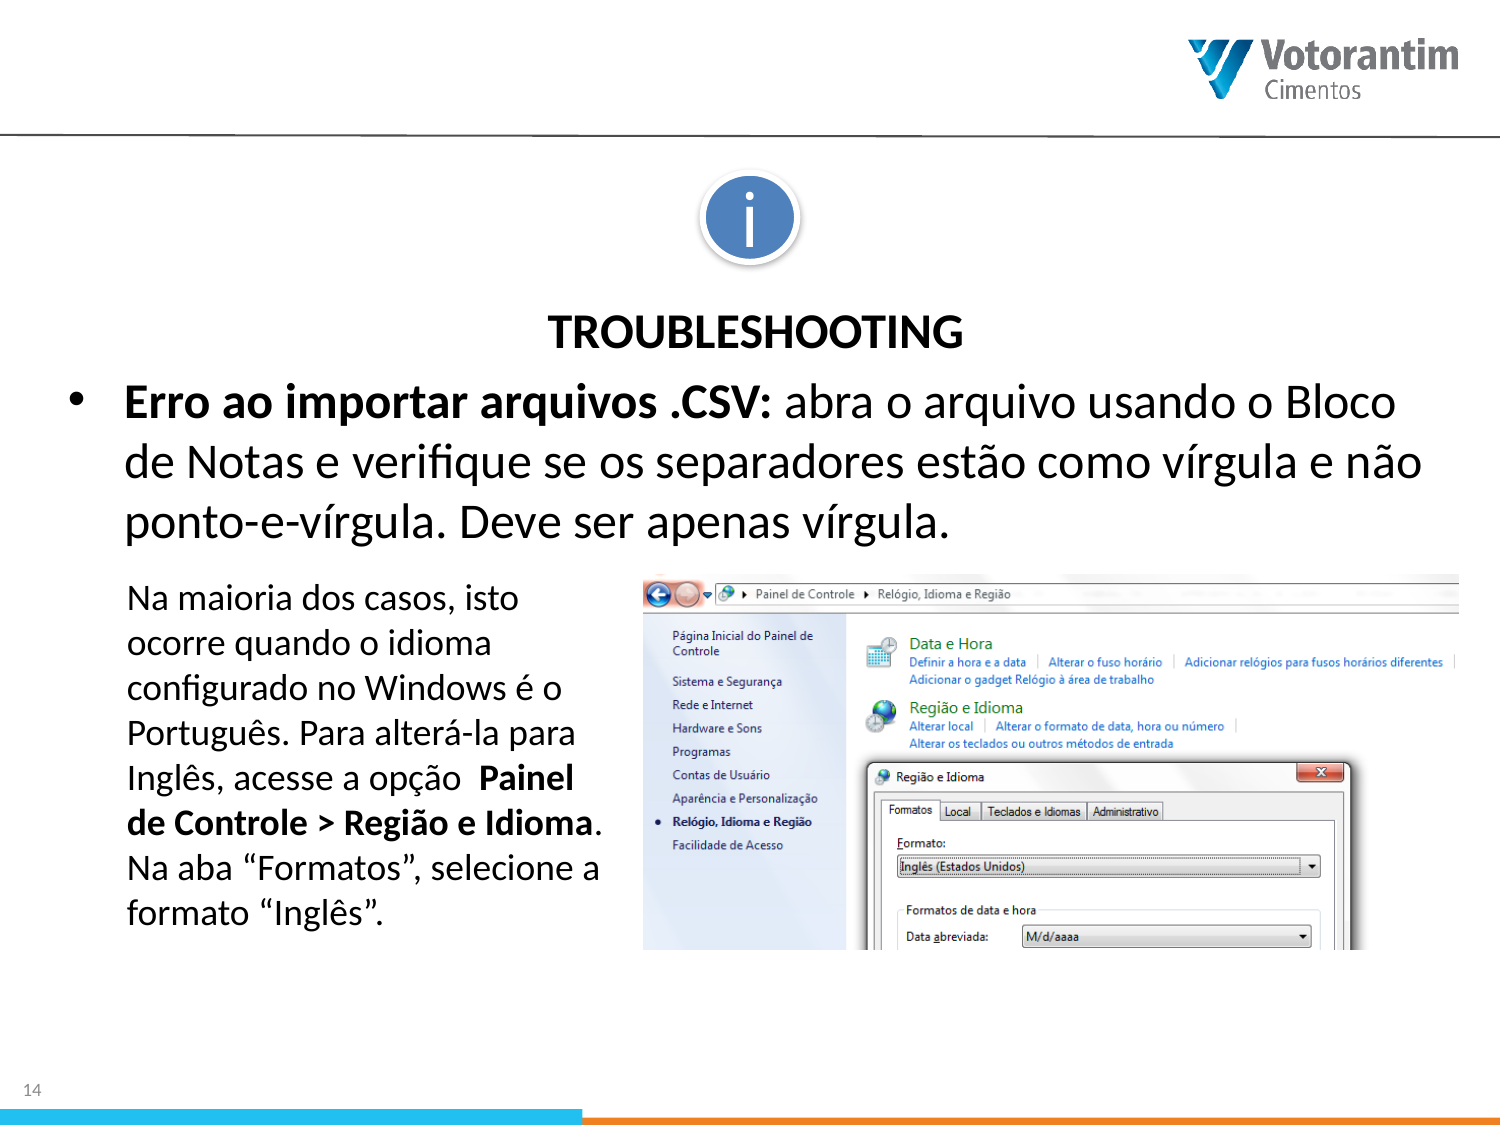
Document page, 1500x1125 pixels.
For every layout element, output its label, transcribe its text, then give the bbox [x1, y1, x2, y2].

picture [1188, 38, 1458, 99]
list TROUBLESHOOTING Erro ao importar arquivos .CSV: abra o arquivo usando o Bloco de Notas e verifique se os separadores estão como vírgula e não ponto-e-vírgula. Deve ser apenas vírgula. [53, 290, 1459, 527]
picture [643, 574, 1459, 951]
text_box i [699, 169, 801, 266]
text_box Na maioria dos casos, isto ocorre quando o idioma configurado no Windows é o Português. Para alterá-la para Inglês, acesse a opção Painel de Controle > Região e Idioma. Na aba “Formatos”, selecione a formato “Inglês”. [112, 565, 632, 941]
